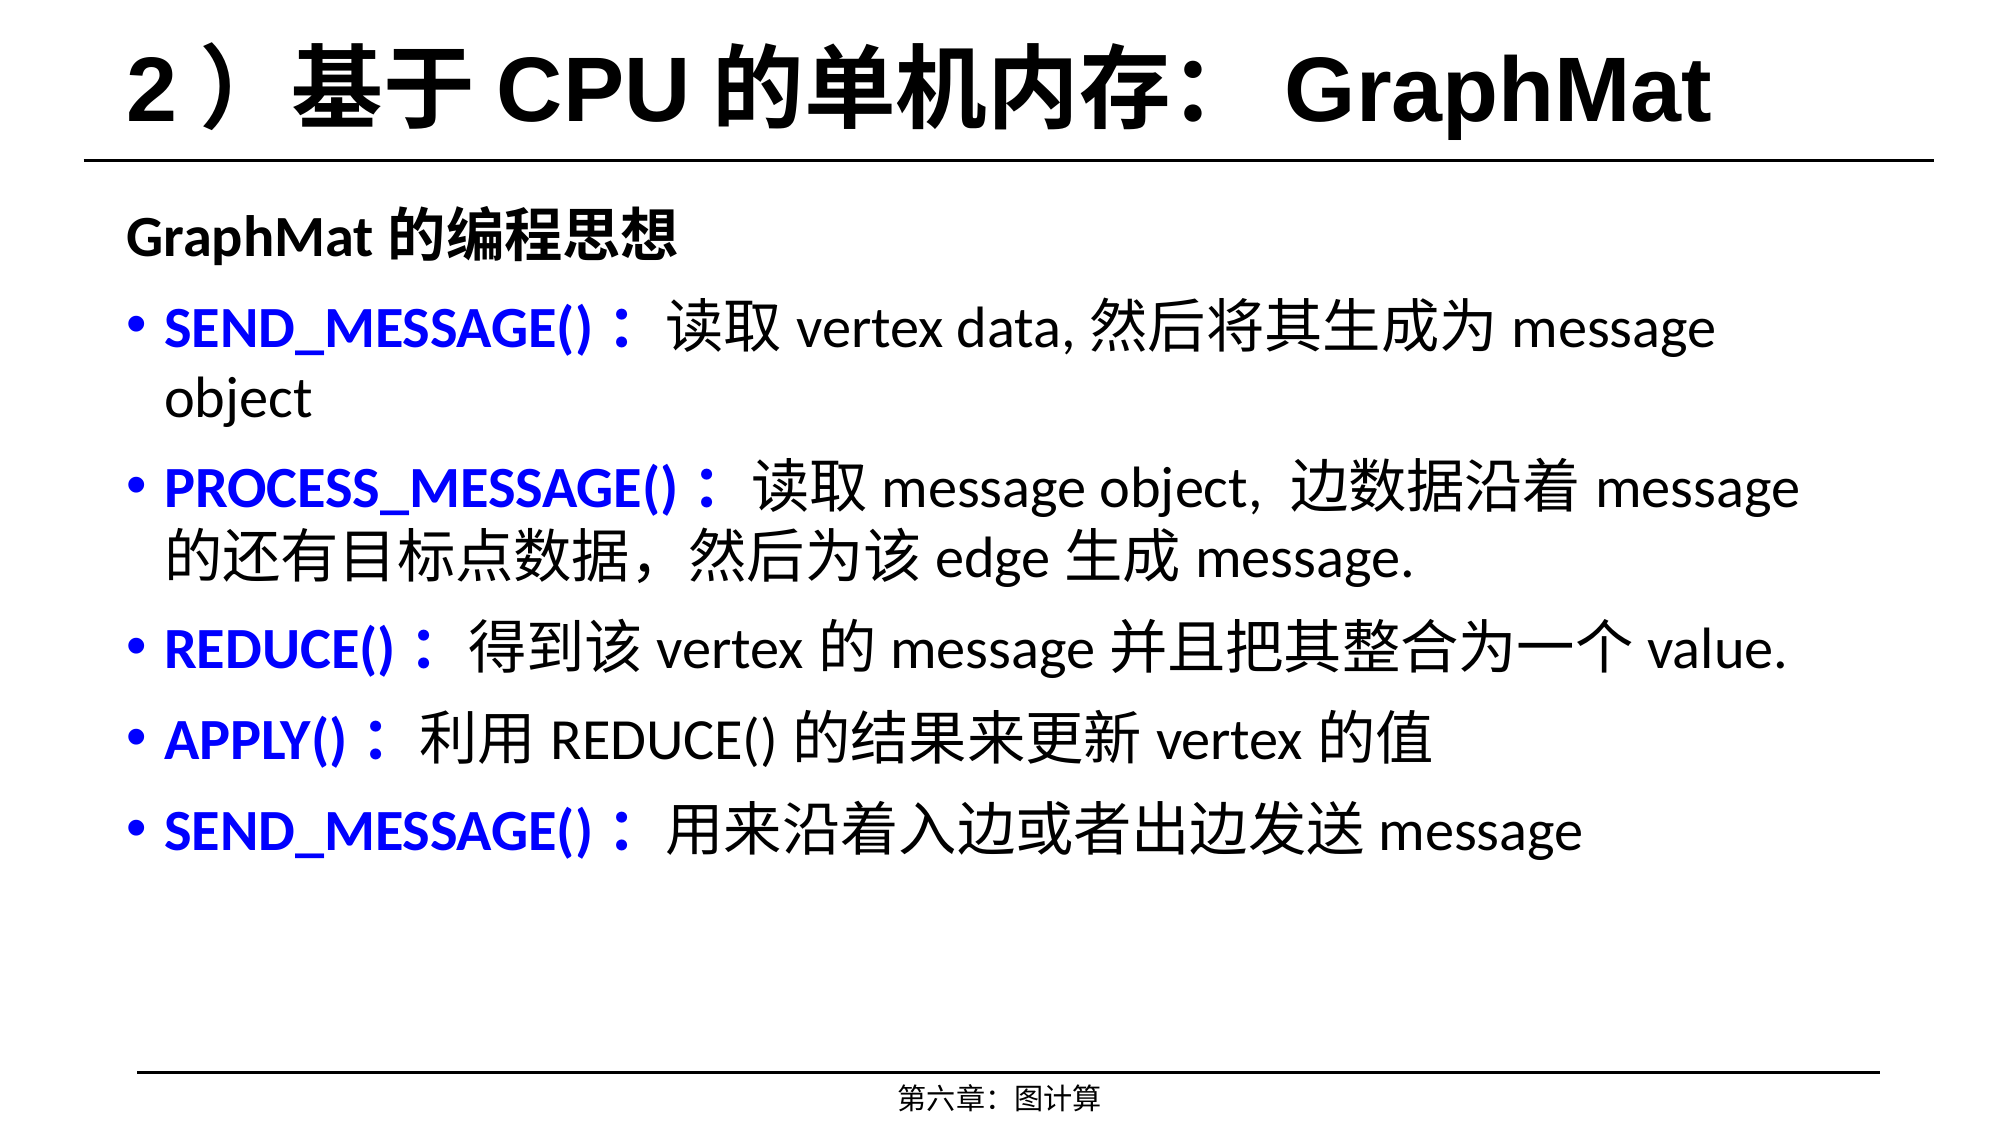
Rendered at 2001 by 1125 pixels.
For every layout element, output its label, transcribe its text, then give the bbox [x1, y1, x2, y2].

list GraphMat的编程思想 SEND_MESSAGE()：读取vertex data,然后将其生成为message object PROCESS_MESSAGE()：读取message object, 边数据沿着message的还有目标点数据，然后为该edge生成message. REDUCE()：得到该vertex的message并且把其整合为一个value. APPLY()：利用REDUCE()的结果来更新vertex的值 SEND_MESSAGE()：用来沿着入边或者出边发送message [111, 190, 1842, 1014]
title 2）基于CPU的单机内存：GraphMat [111, 22, 1905, 161]
